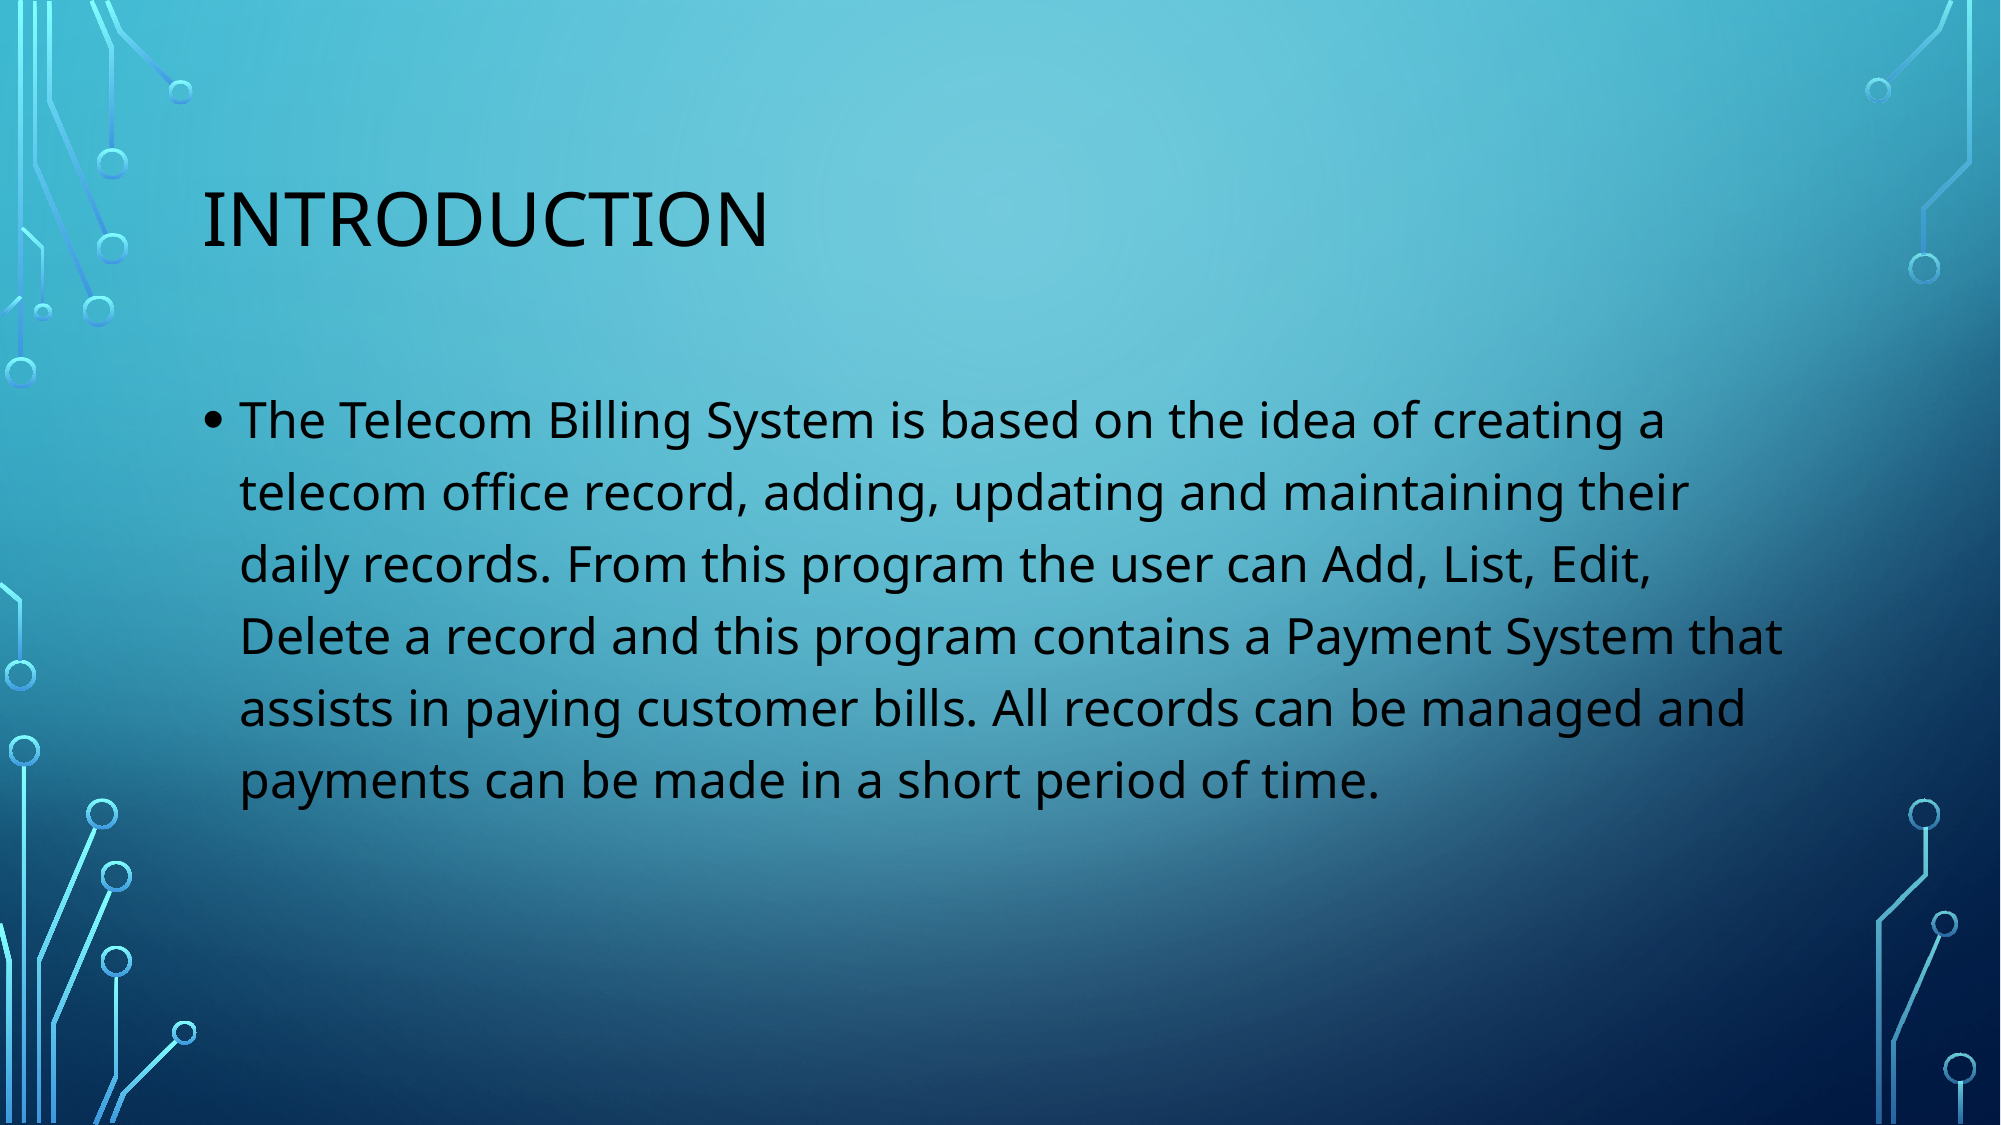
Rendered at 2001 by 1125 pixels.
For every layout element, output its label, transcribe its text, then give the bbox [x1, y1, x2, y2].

list The Telecom Billing System is based on the idea of ​​creating a telecom office record, adding, updating and maintaining their daily records. From this program the user can Add, List, Edit, Delete a record and this program contains a Payment System that assists in paying customer bills. All records can be managed and payments can be made in a short period of time. [187, 369, 1813, 950]
title Introduction [187, 101, 1813, 344]
